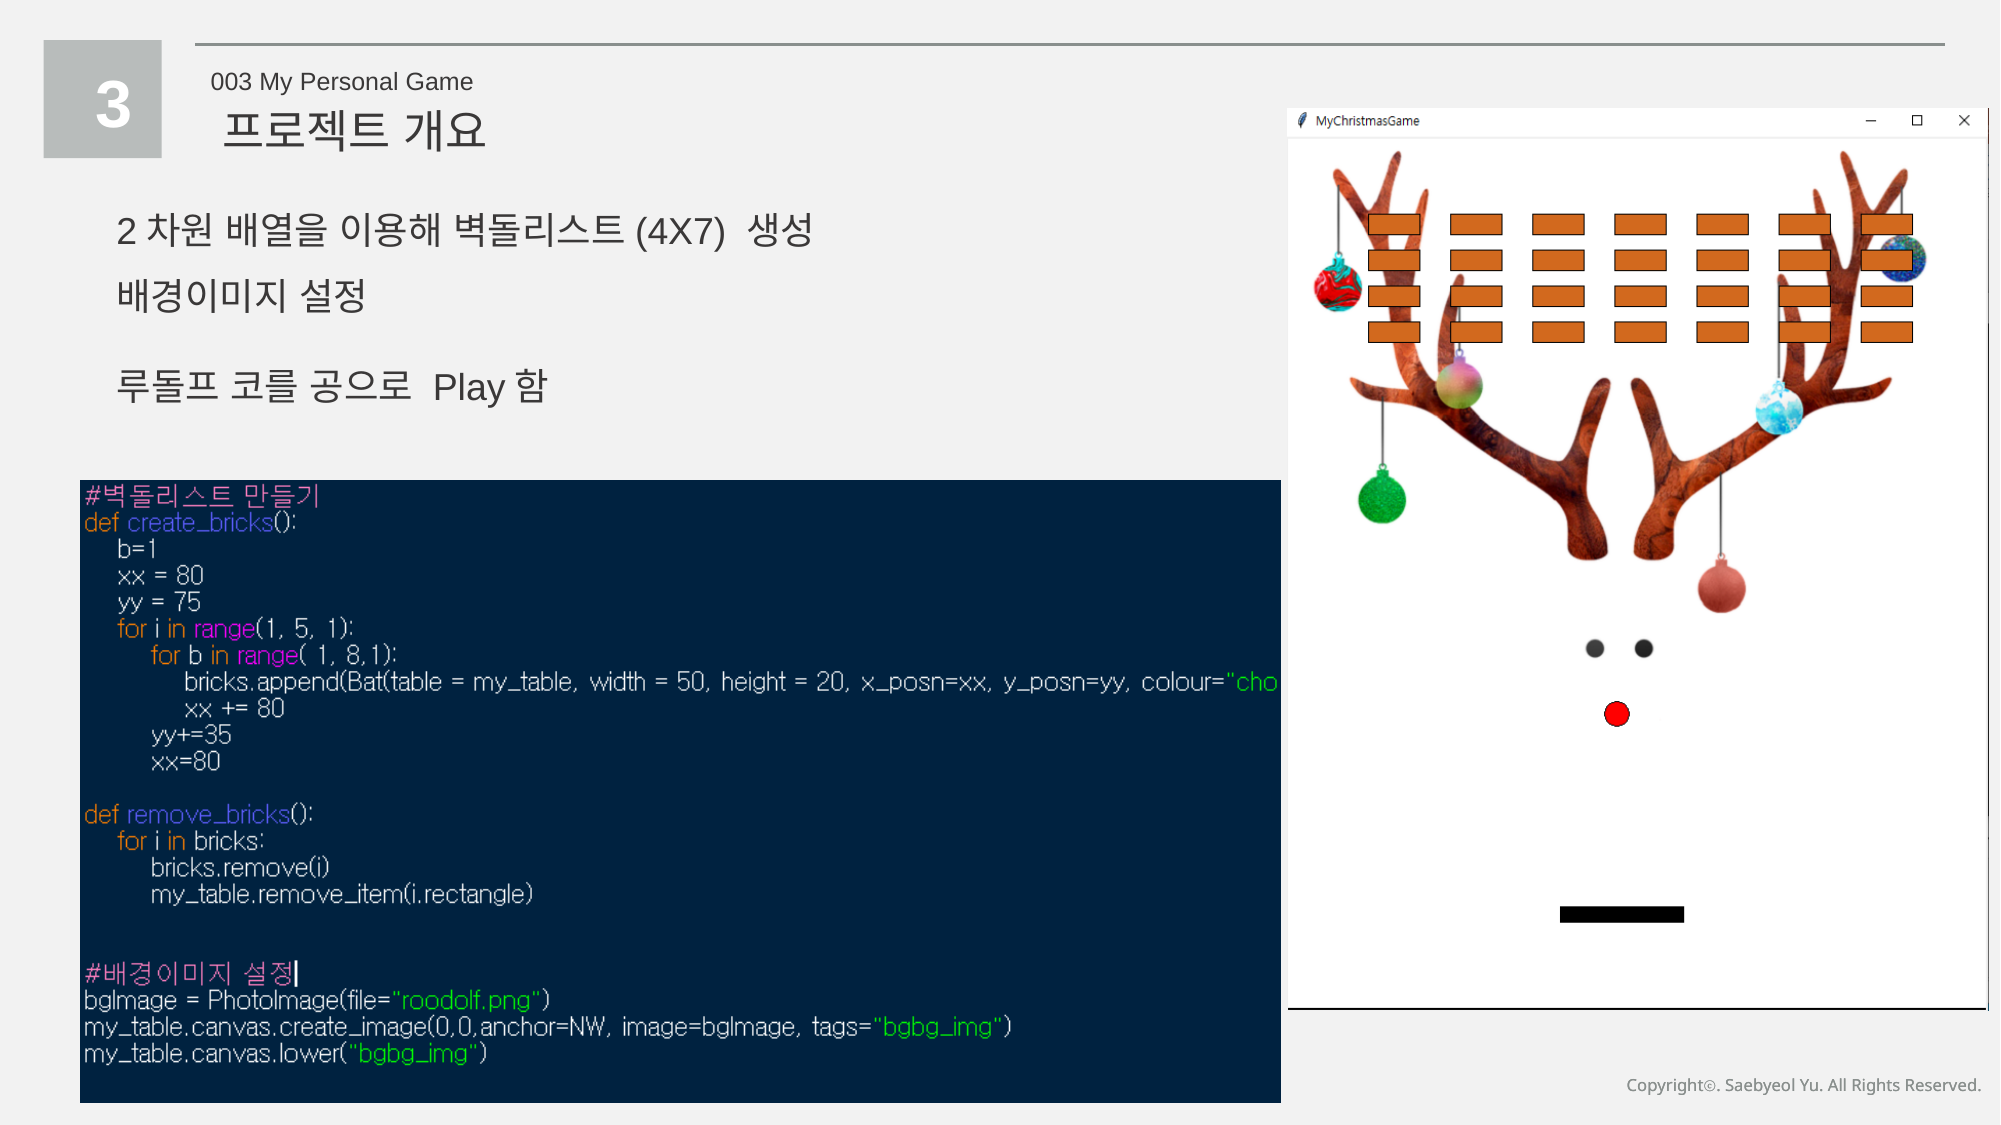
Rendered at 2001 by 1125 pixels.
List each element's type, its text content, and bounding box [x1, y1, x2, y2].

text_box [194, 57, 516, 167]
text_box 2차원 배열을 이용해 벽돌리스트(4X7) 생성 [101, 199, 1075, 260]
text_box [42, 39, 163, 159]
picture [1287, 108, 1989, 1011]
text_box 배경이미지 설정 루돌프 코를 공으로 Play함 [101, 265, 1075, 416]
picture [80, 480, 1281, 1103]
text_box 3 [80, 52, 123, 148]
text_box Copyrightⓒ. Saebyeol Yu. All Rights Reserved. [1611, 1067, 1998, 1102]
